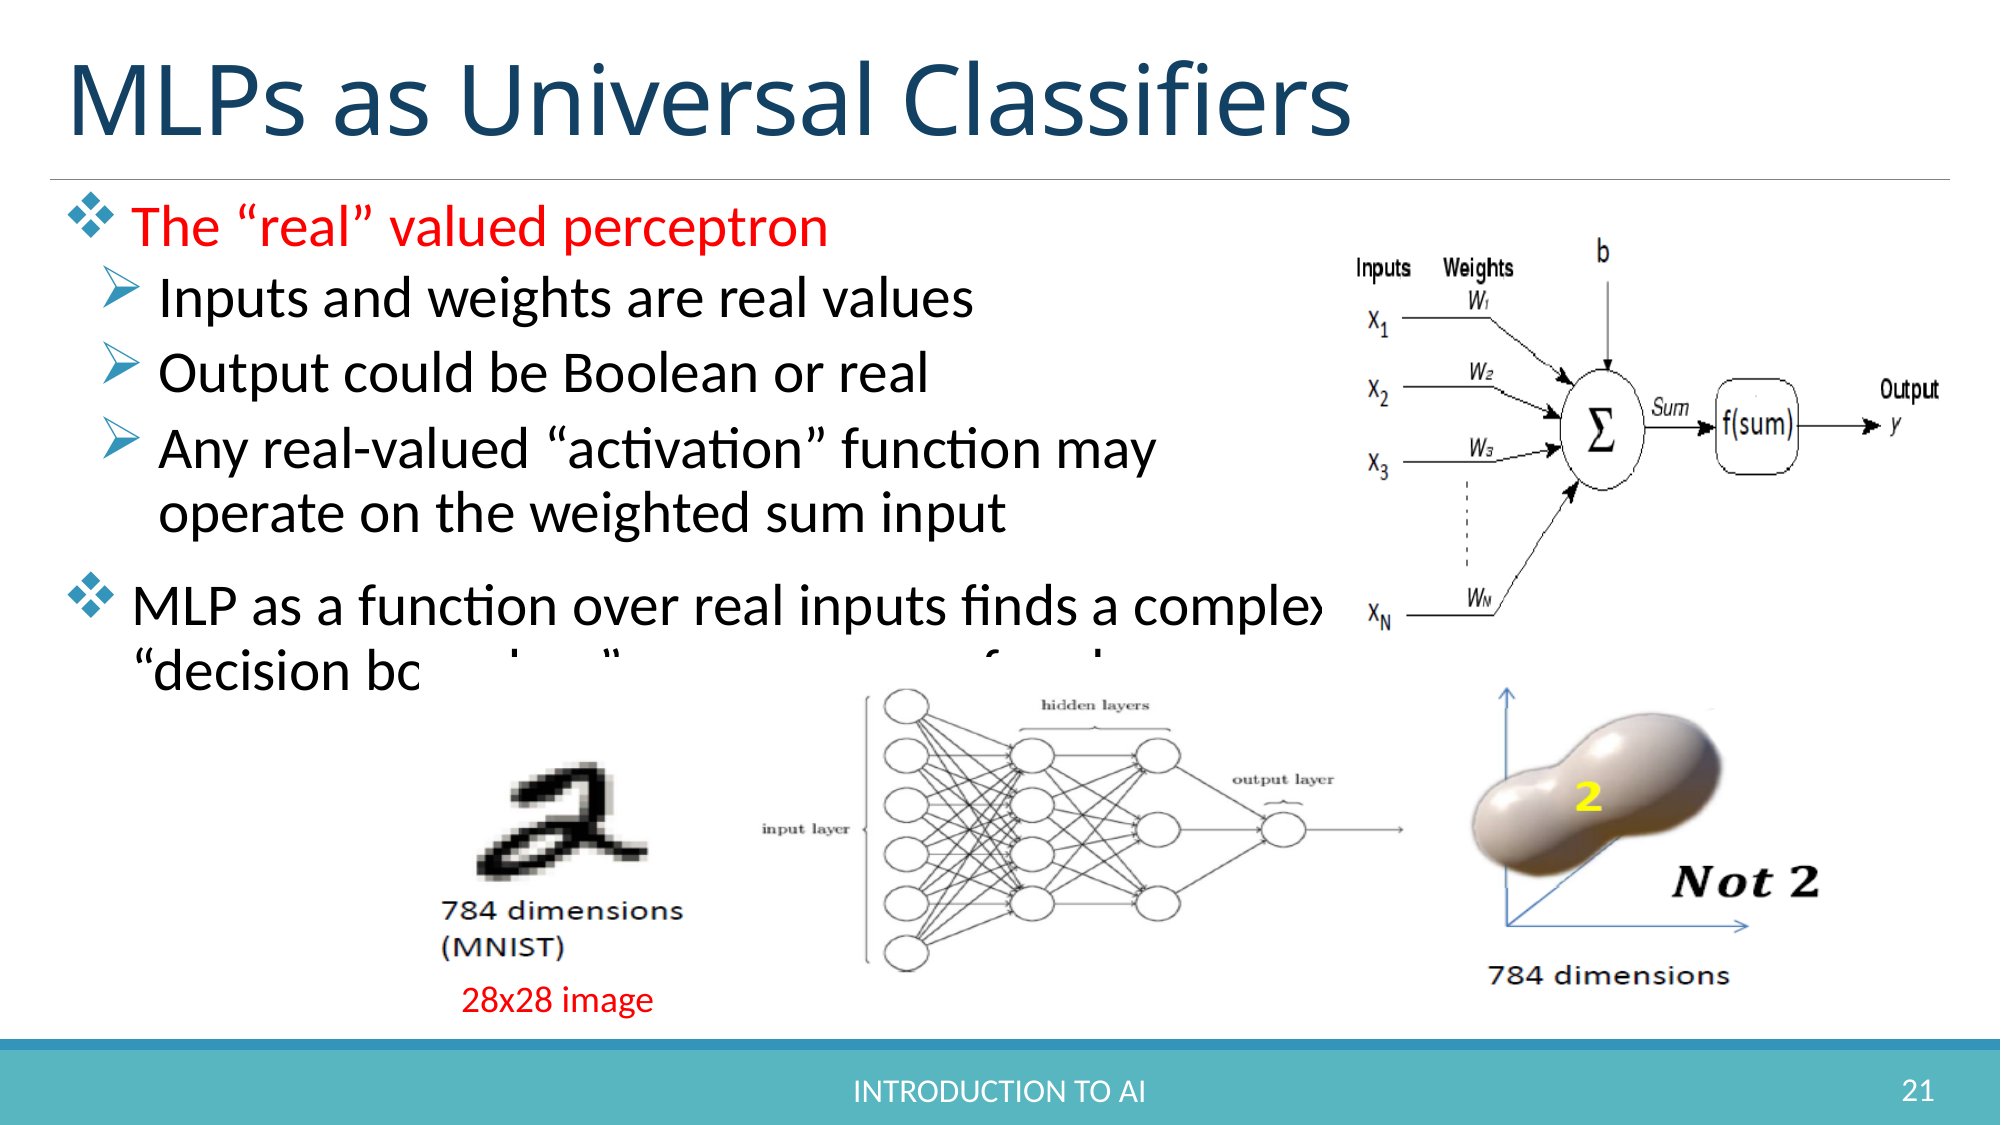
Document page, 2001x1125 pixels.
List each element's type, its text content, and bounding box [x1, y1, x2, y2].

picture [418, 657, 1839, 999]
text_box 28x28 image [446, 1007, 670, 1028]
title MLPs as Universal Classifiers [50, 47, 1950, 163]
slide_number 21 [1734, 1057, 1950, 1118]
list The “real” valued perceptron Inputs and weights are real values Output could be Boolean or real Any real-valued “activation” function may operate on the weighted sum input MLP as a function over real inputs finds a complex “decision boundary” over a space of reals [50, 187, 1347, 725]
footer Introduction to AI [604, 1059, 1396, 1120]
picture [1321, 199, 1951, 654]
